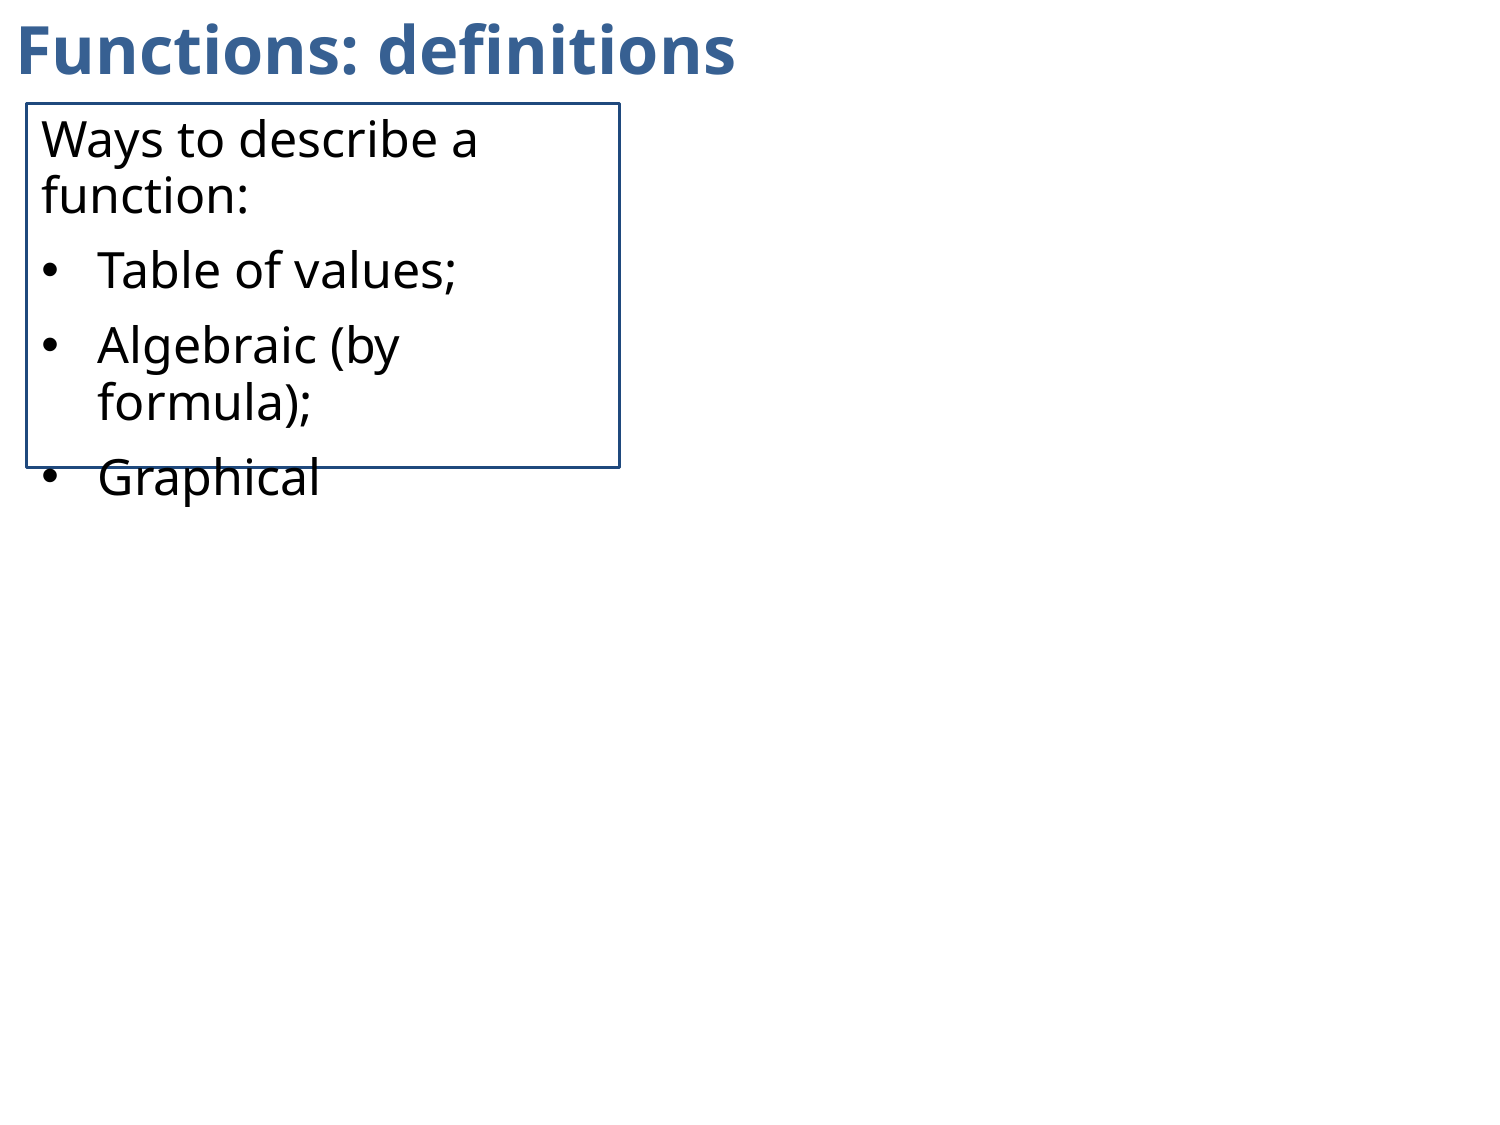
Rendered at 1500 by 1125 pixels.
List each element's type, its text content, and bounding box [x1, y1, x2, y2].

text_box Ways to describe a function: Table of values; Algebraic (by formula); Graphical [26, 103, 620, 468]
title Functions: definitions [0, 0, 1500, 102]
